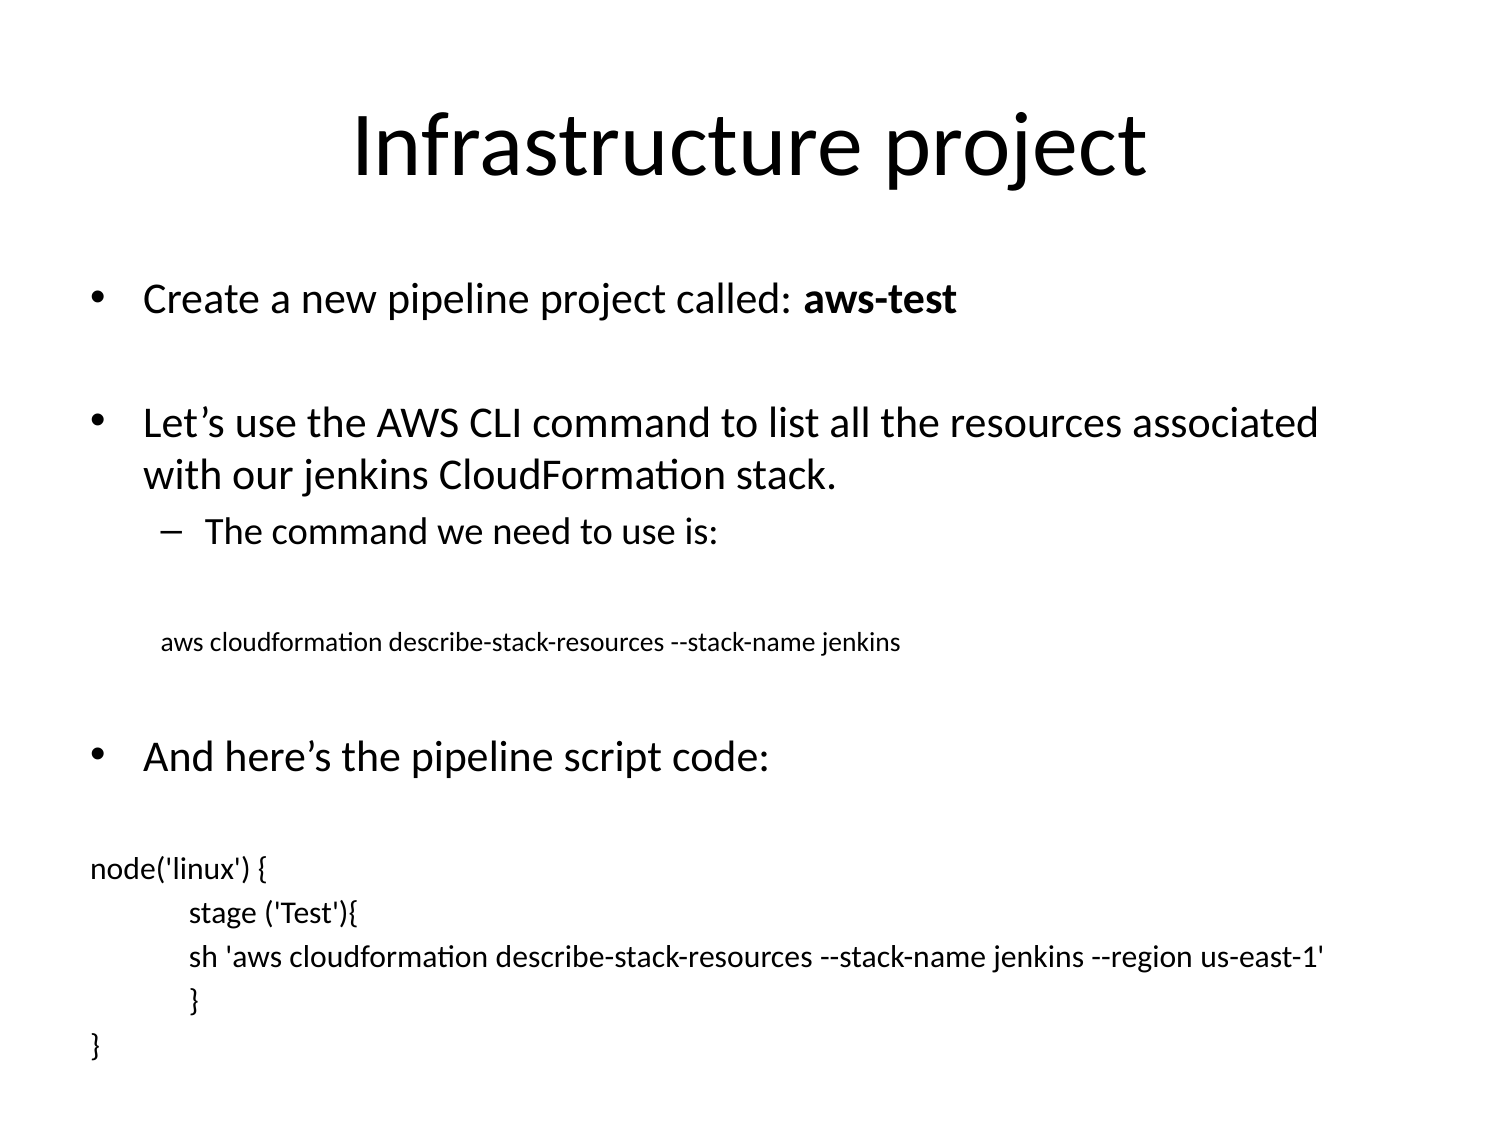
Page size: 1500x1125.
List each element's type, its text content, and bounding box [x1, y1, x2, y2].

title Infrastructure project [75, 45, 1425, 233]
list Create a new pipeline project called: aws-test Let’s use the AWS CLI command to list all the resources associated with our jenkins CloudFormation stack. The command we need to use is: aws cloudformation describe-stack-resources --stack-name jenkins And here’s the pipeline script code: node('linux') { stage ('Test'){ sh 'aws cloudformation describe-stack-resources --stack-name jenkins --region us-east-1' } } [75, 262, 1425, 1081]
